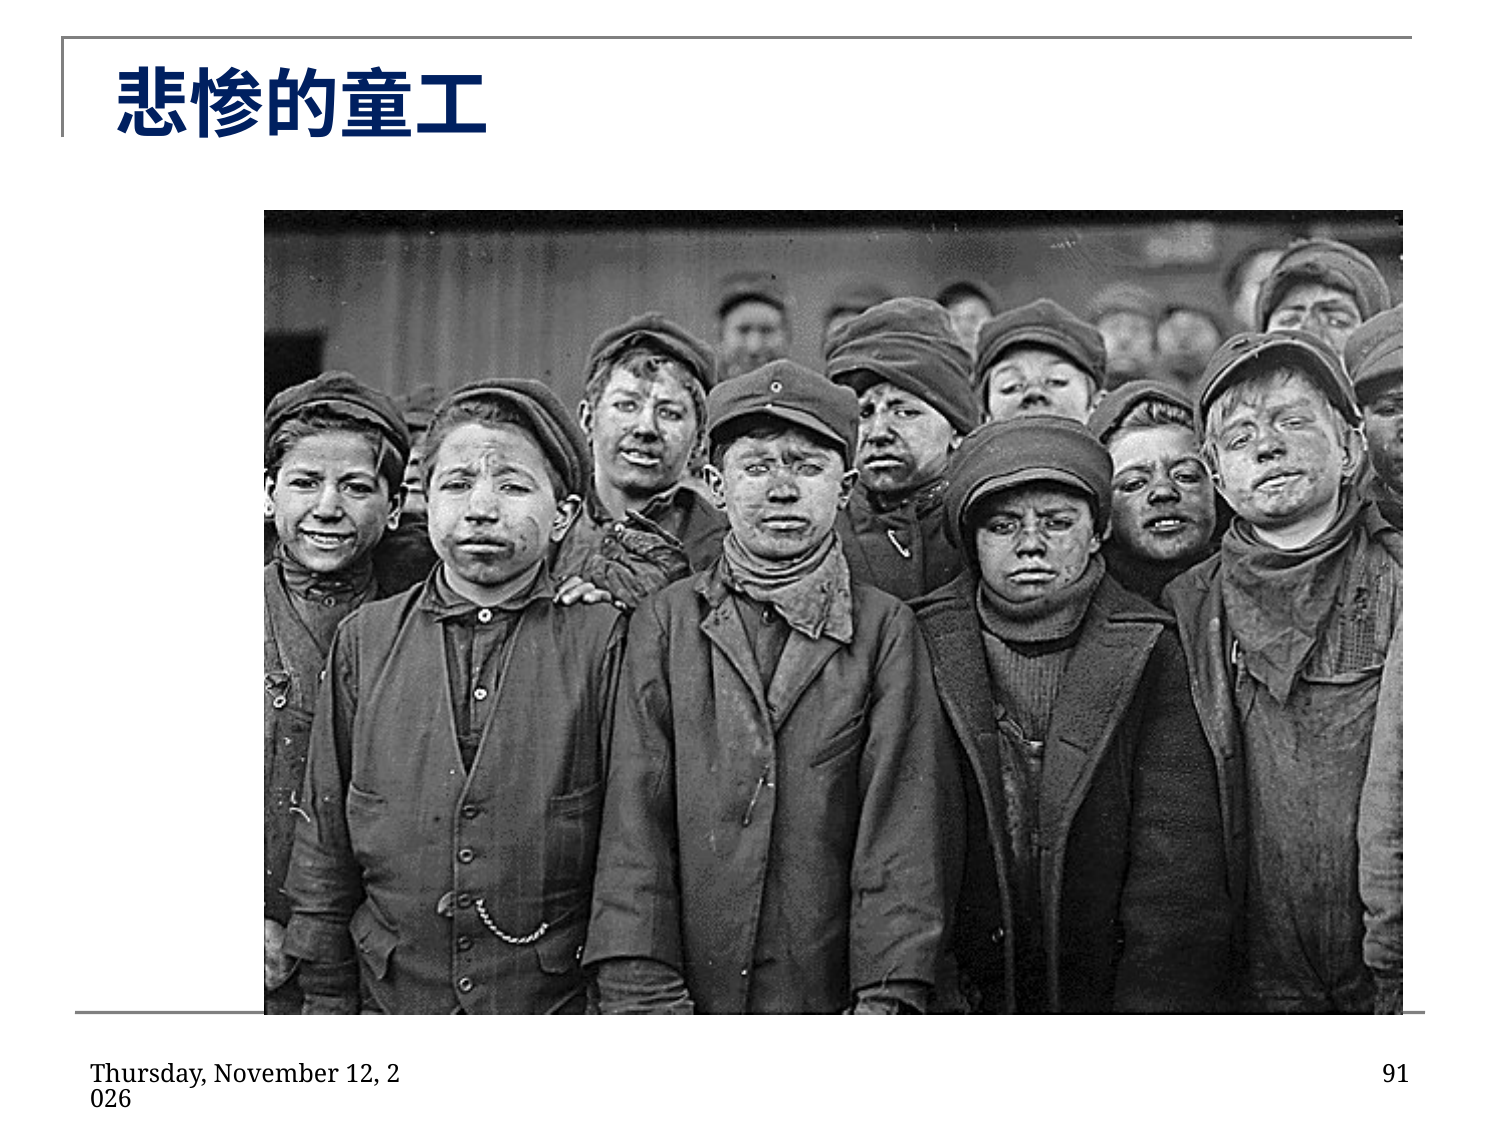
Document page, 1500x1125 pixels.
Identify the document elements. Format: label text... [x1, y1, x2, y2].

picture [264, 210, 1403, 1016]
list 悲惨的童工 [100, 48, 1451, 1025]
slide_number 91 [1074, 1023, 1426, 1100]
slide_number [74, 1023, 426, 1100]
